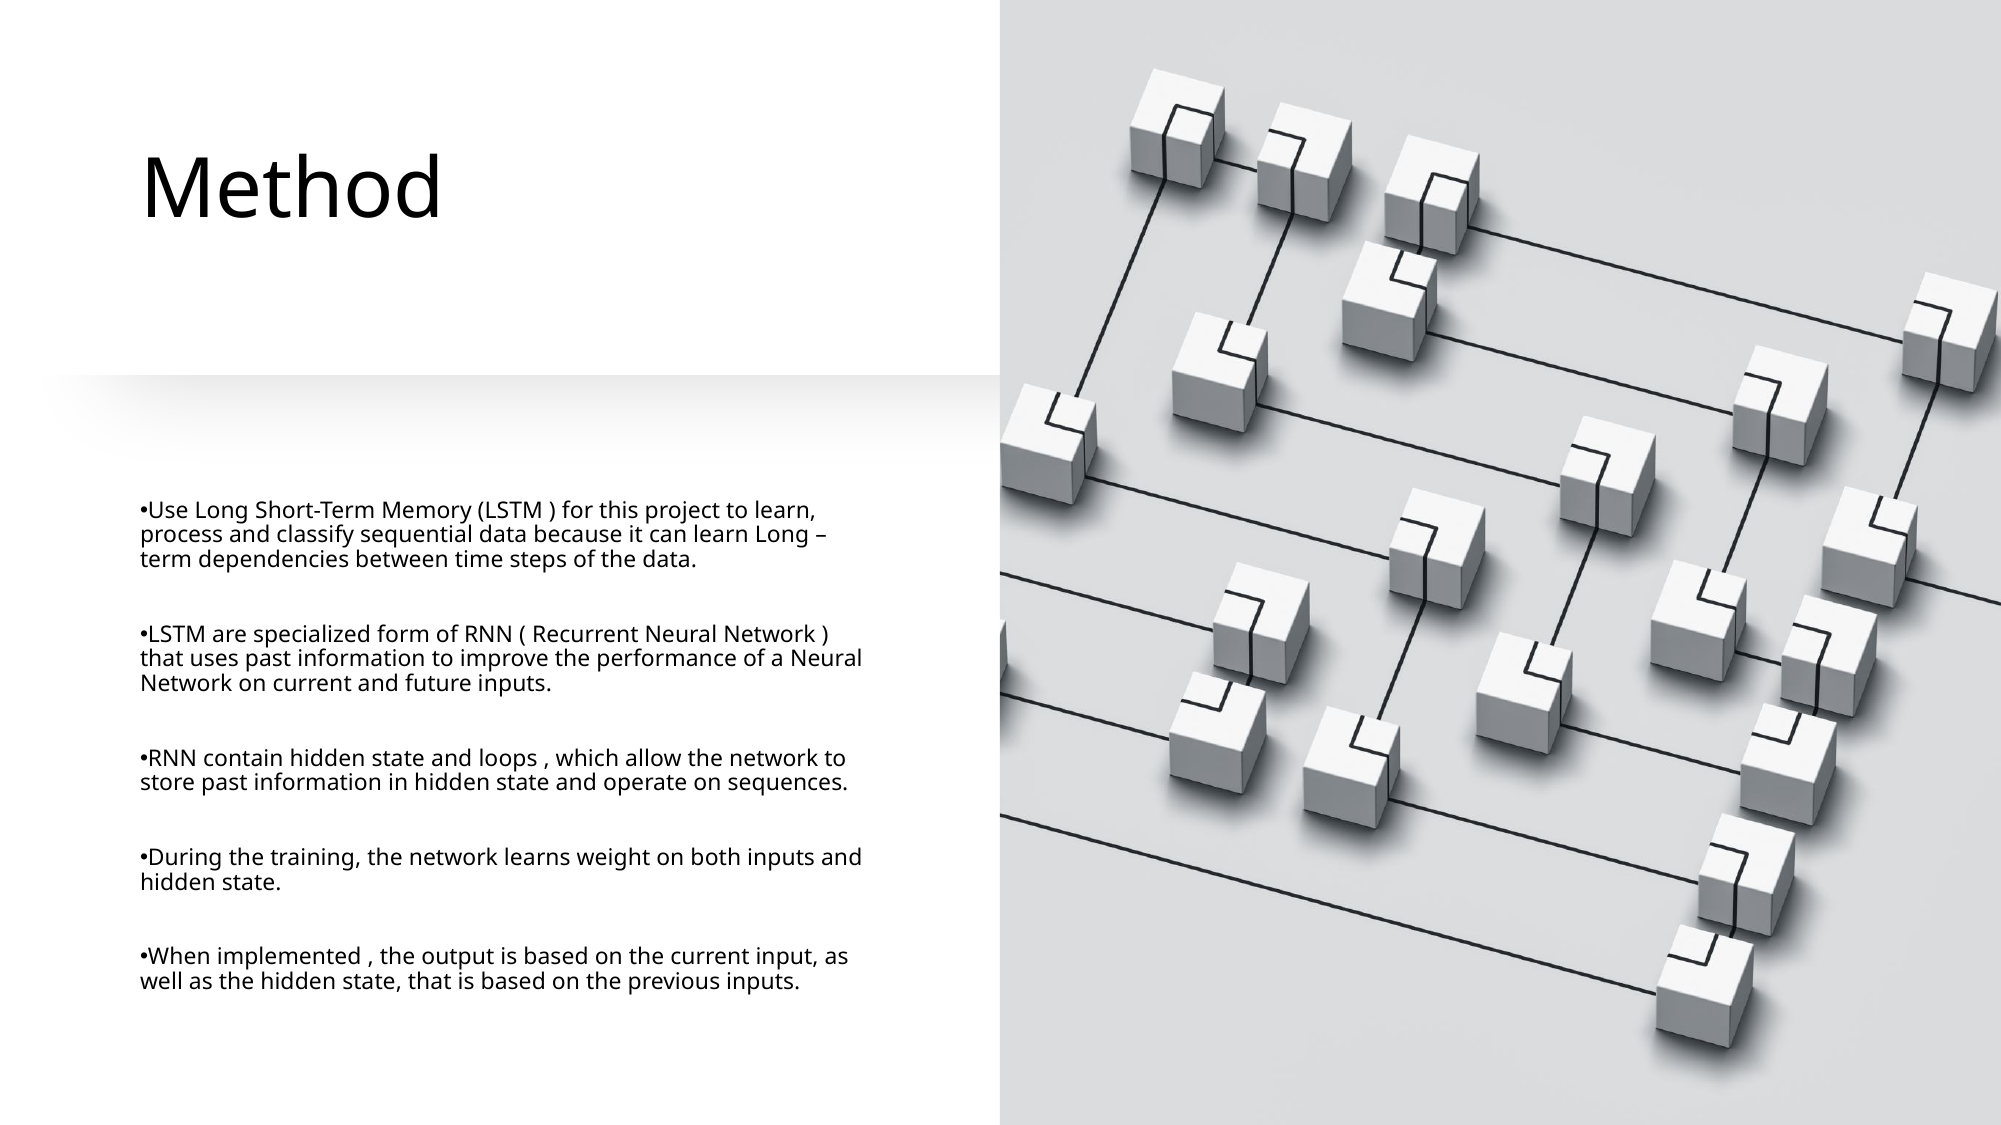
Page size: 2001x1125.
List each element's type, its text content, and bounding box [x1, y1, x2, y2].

picture [999, 0, 2001, 1125]
text_box Use Long Short-Term Memory (LSTM ) for this project to learn, process and classify sequential data because it can learn Long –term dependencies between time steps of the data. LSTM are specialized form of RNN ( Recurrent Neural Network ) that uses past information to improve the performance of a Neural Network on current and future inputs. RNN contain hidden state and loops , which allow the network to store past information in hidden state and operate on sequences. During the training, the network learns weight on both inputs and hidden state. When implemented , the output is based on the current input, as well as the hidden state, that is based on the previous inputs. [124, 450, 888, 1043]
text_box [0, 376, 999, 1125]
title Method [124, 57, 888, 324]
text_box [0, 0, 999, 376]
